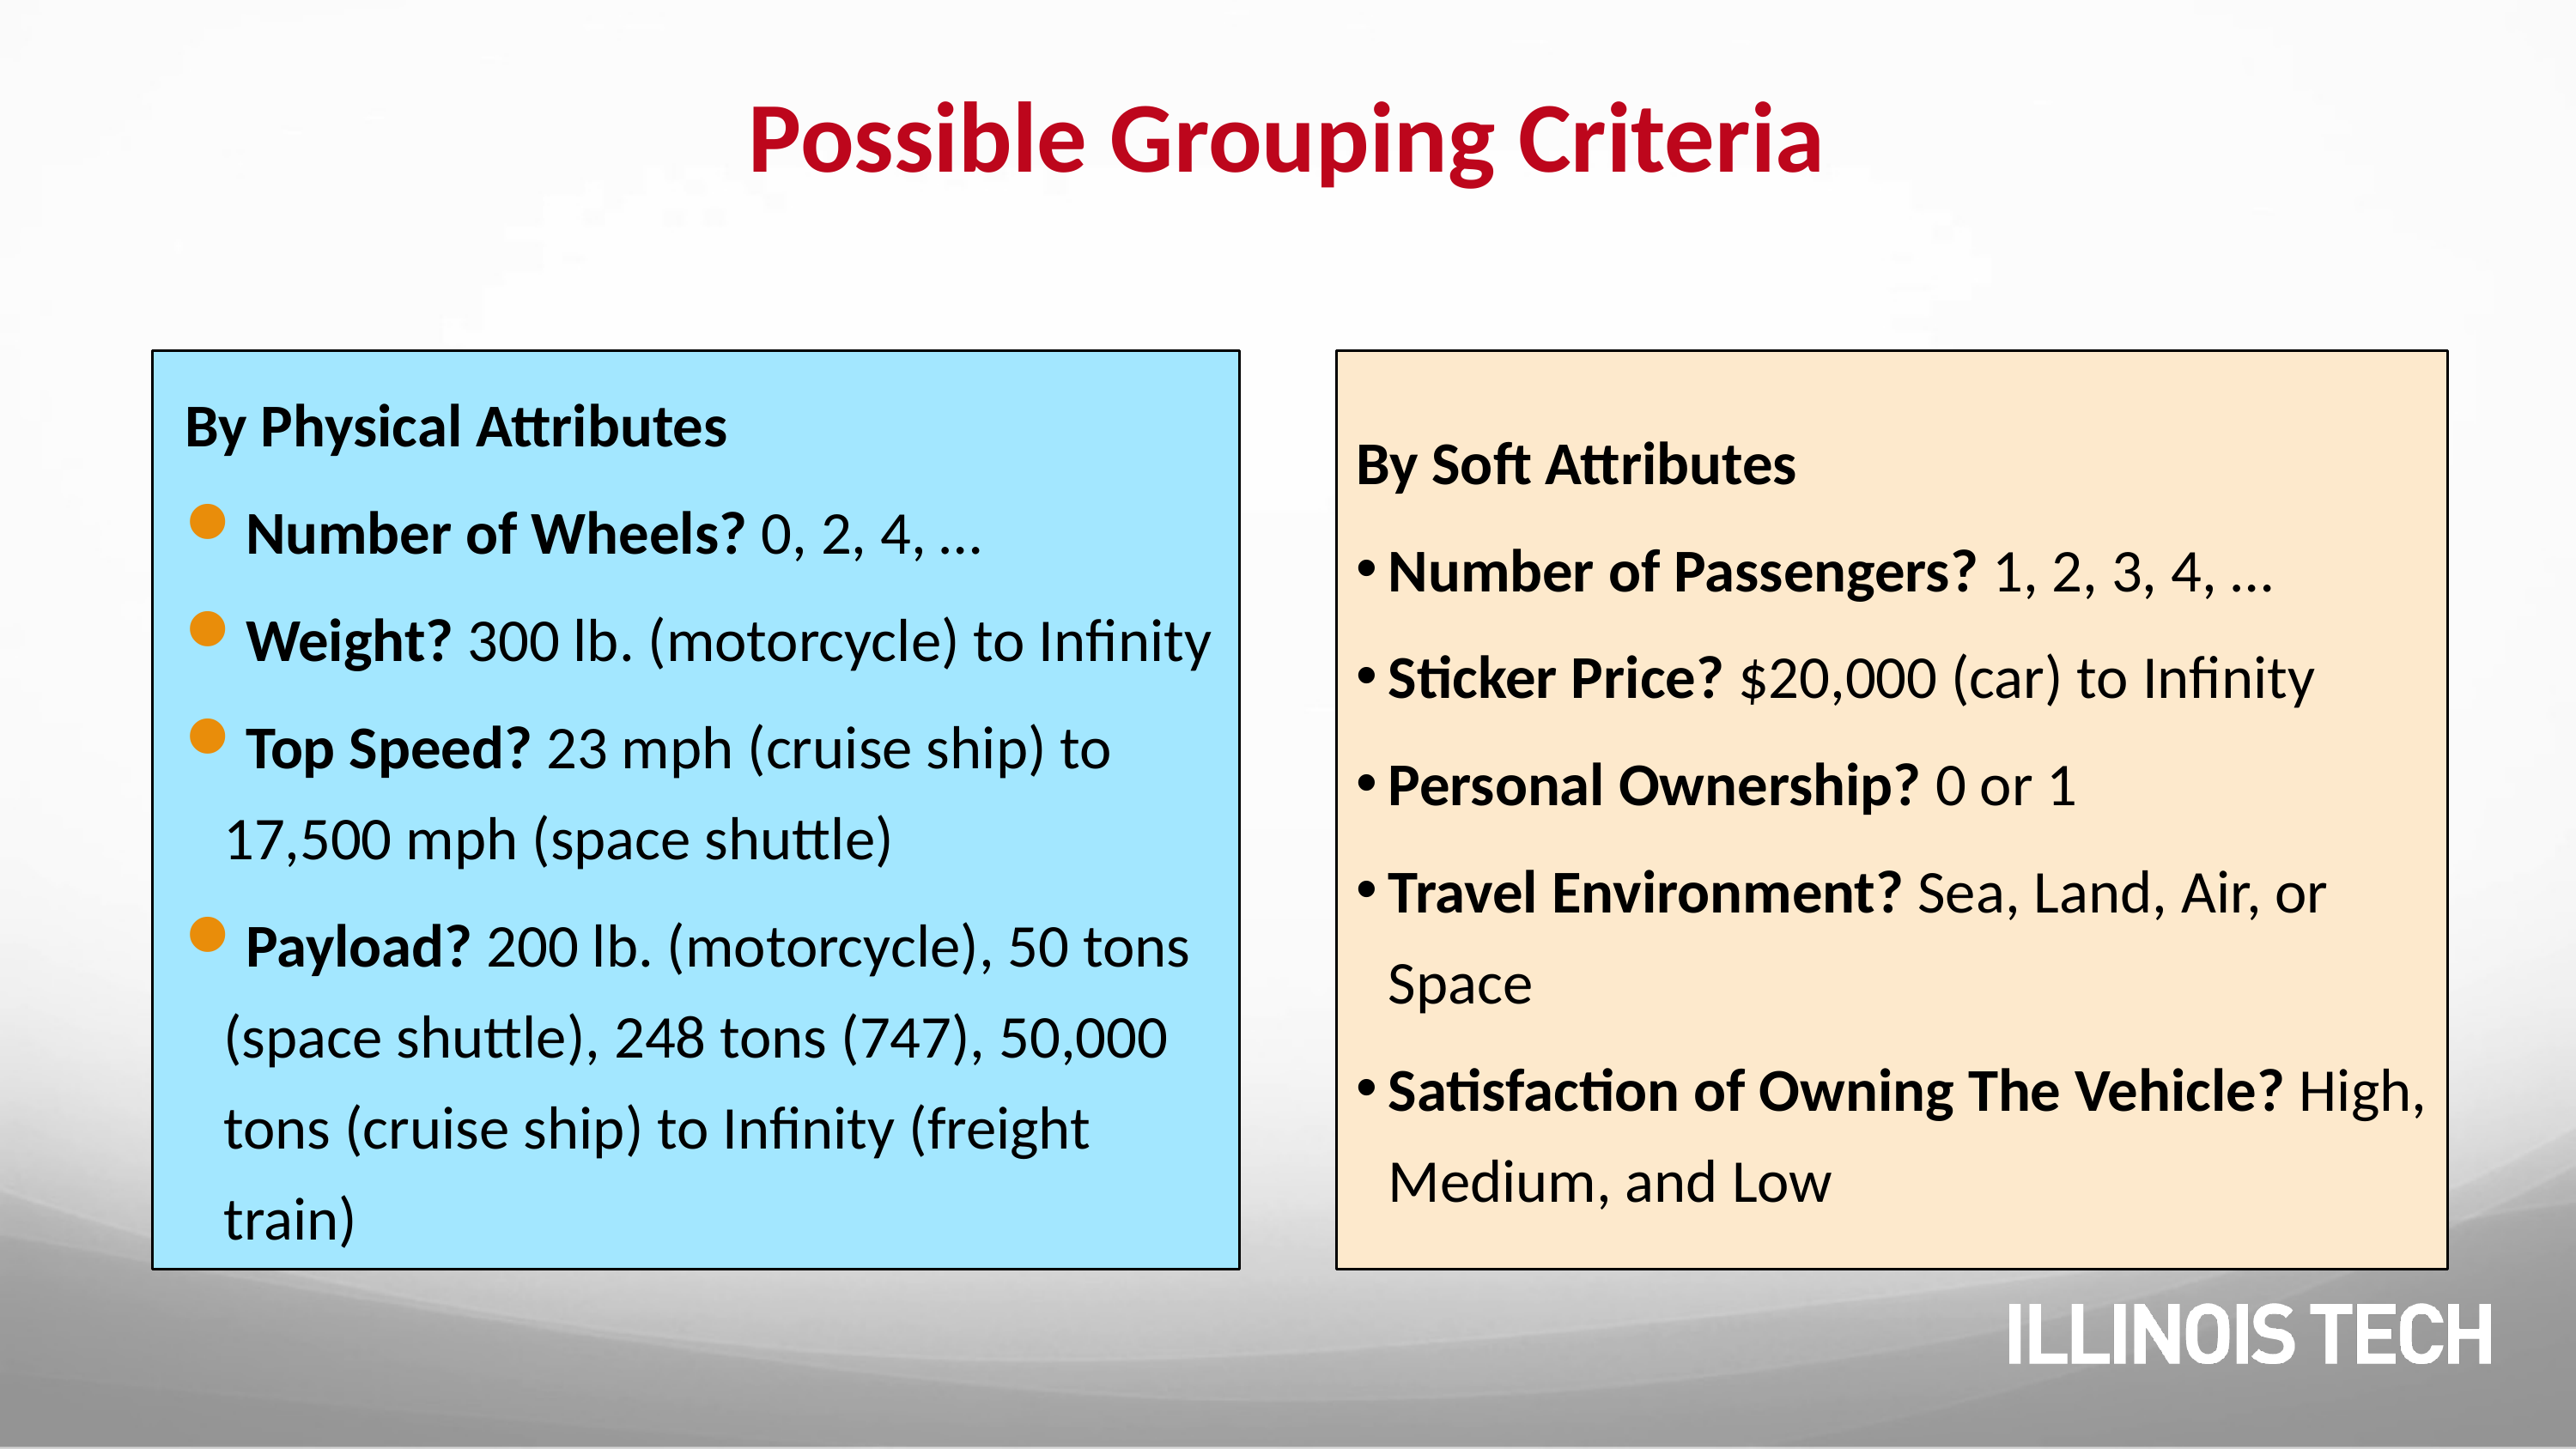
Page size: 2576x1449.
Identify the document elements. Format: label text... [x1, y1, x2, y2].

list By Physical Attributes Number of Wheels? 0, 2, 4, … Weight? 300 lb. (motorcycle) to Infinity Top Speed? 23 mph (cruise ship) to 17,500 mph (space shuttle) Payload? 200 lb. (motorcycle), 50 tons (space shuttle), 248 tons (747), 50,000 tons (cruise ship) to Infinity (freight train) [152, 350, 1240, 1270]
text_box By Soft Attributes Number of Passengers? 1, 2, 3, 4, … Sticker Price? $20,000 (car) to Infinity Personal Ownership? 0 or 1 Travel Environment? Sea, Land, Air, or Space Satisfaction of Owning The Vehicle? High, Medium, and Low [1336, 350, 2448, 1270]
picture [0, 0, 2576, 1449]
title Possible Grouping Criteria [155, 22, 2421, 241]
